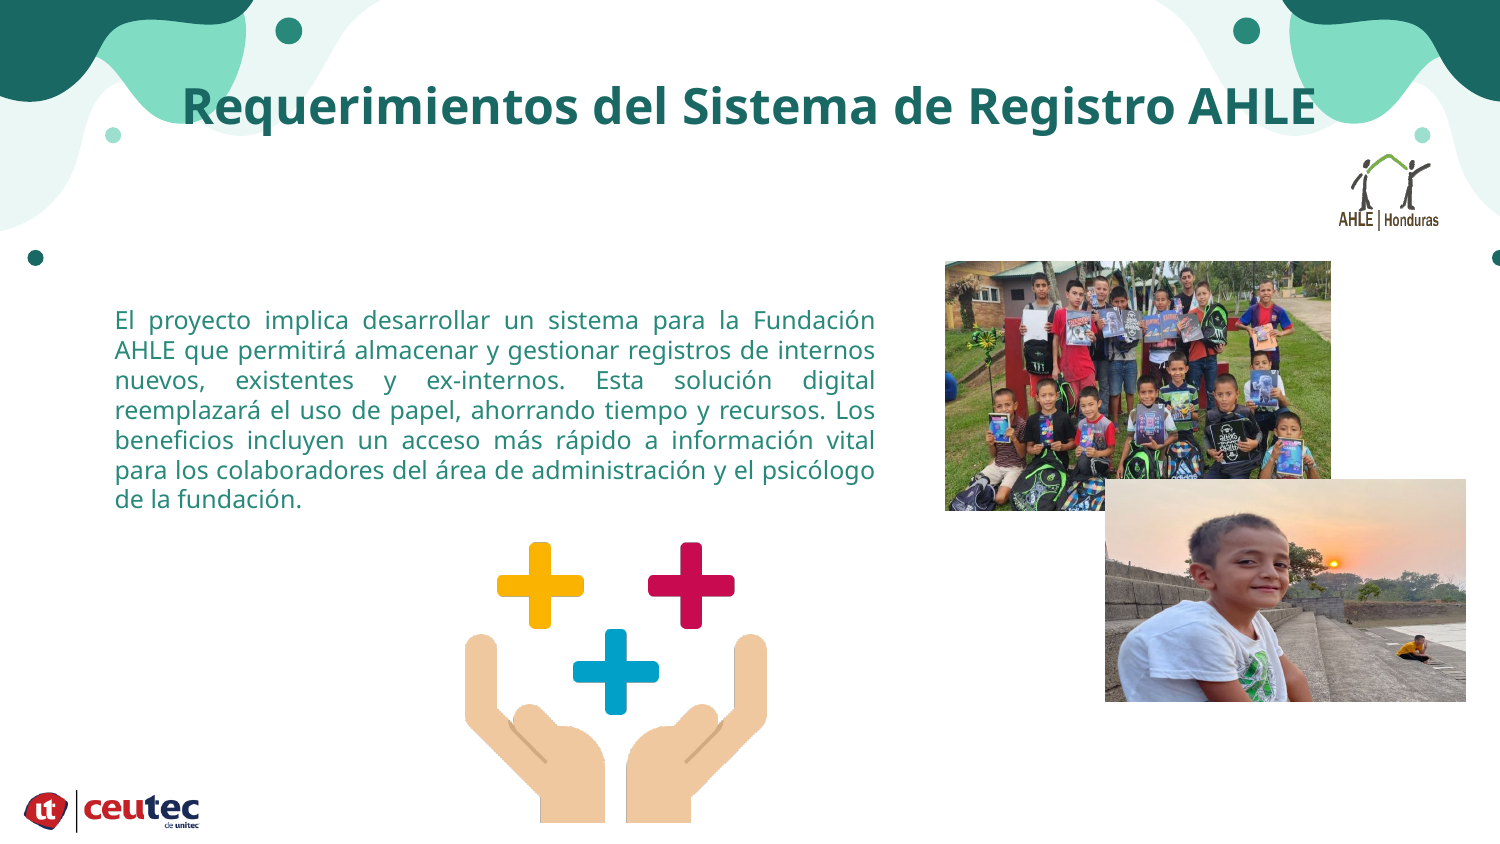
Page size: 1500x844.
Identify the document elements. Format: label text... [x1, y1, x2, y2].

picture [945, 261, 1466, 703]
picture [443, 499, 788, 844]
title Requerimientos del Sistema de Registro AHLE [88, 59, 1412, 154]
picture [14, 783, 209, 838]
list El proyecto implica desarrollar un sistema para la Fundación AHLE que permitirá almacenar y gestionar registros de internos nuevos, existentes y ex-internos. Esta solución digital reemplazará el uso de papel, ahorrando tiempo y recursos. Los beneficios incluyen un acceso más rápido a información vital para los colaboradores del área de administración y el psicólogo de la fundación. [74, 289, 892, 611]
picture [1338, 153, 1439, 231]
